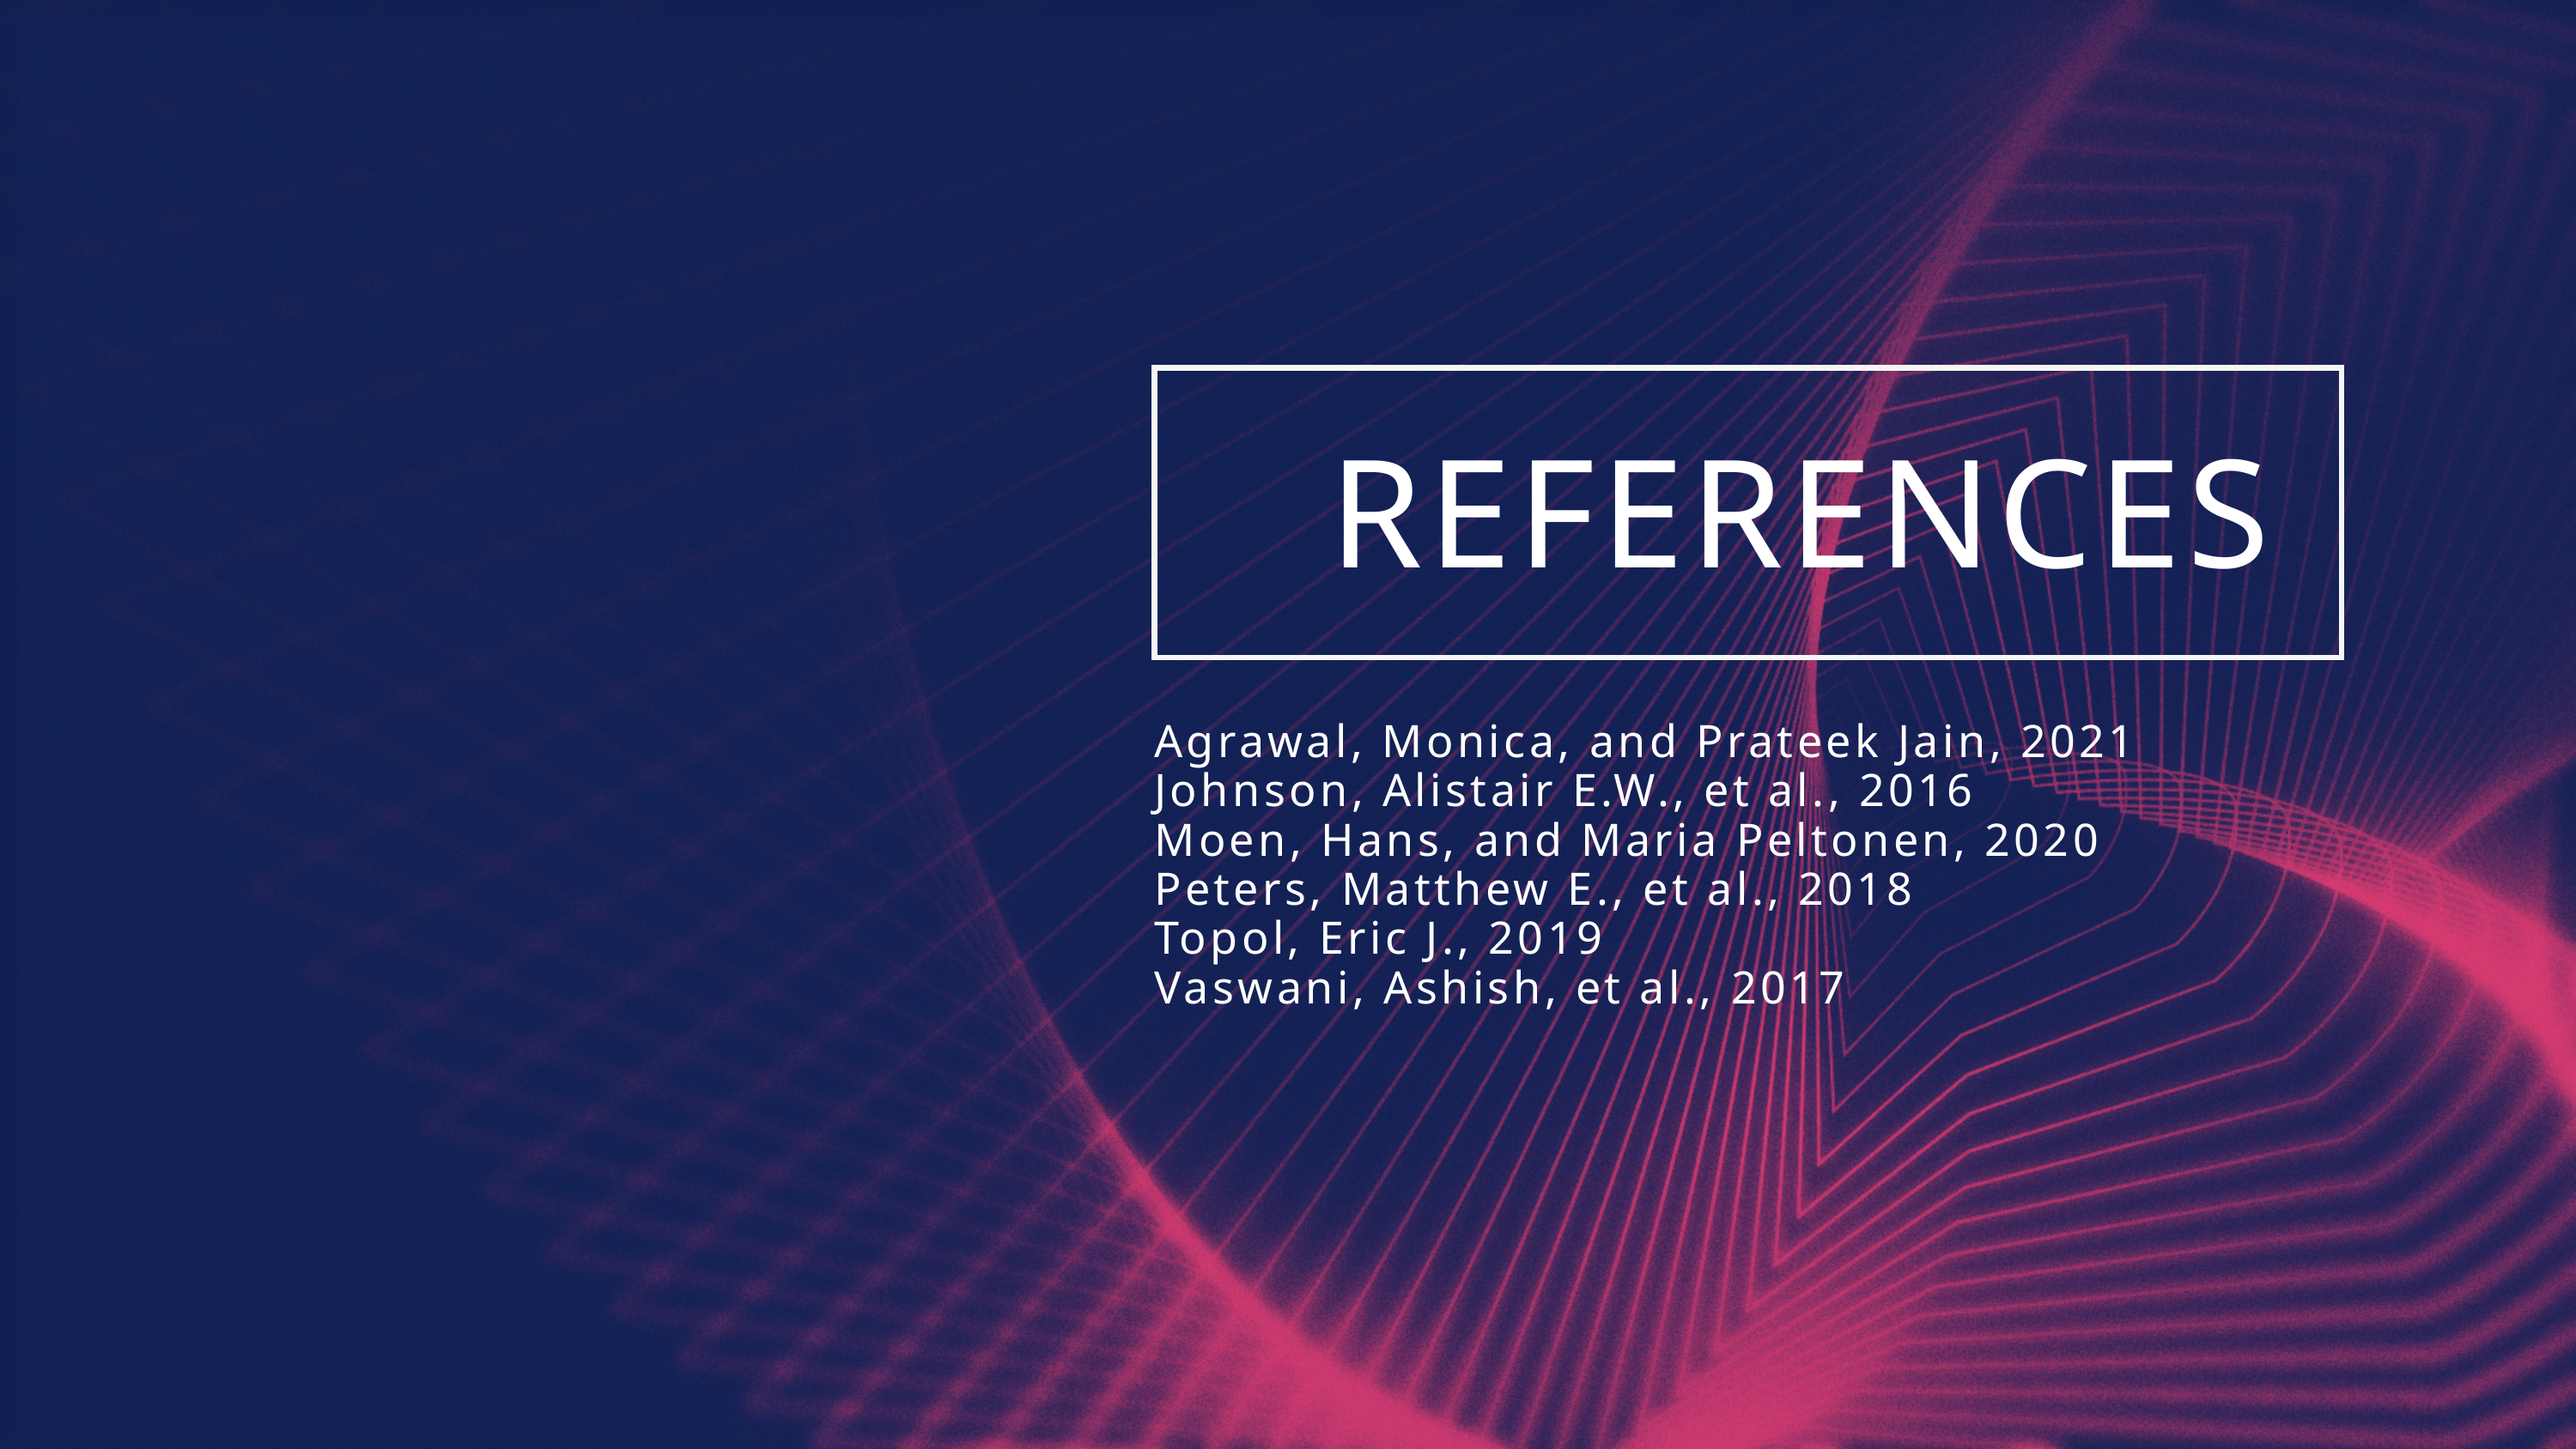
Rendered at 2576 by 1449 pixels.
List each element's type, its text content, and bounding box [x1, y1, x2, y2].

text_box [1154, 367, 2342, 658]
text_box Agrawal, Monica, and Prateek Jain, 2021 Johnson, Alistair E.W., et al., 2016 Moen, Hans, and Maria Peltonen, 2020 Peters, Matthew E., et al., 2018 Topol, Eric J., 2019 Vaswani, Ashish, et al., 2017 [1154, 717, 2196, 1062]
text_box [0, 0, 2576, 1449]
